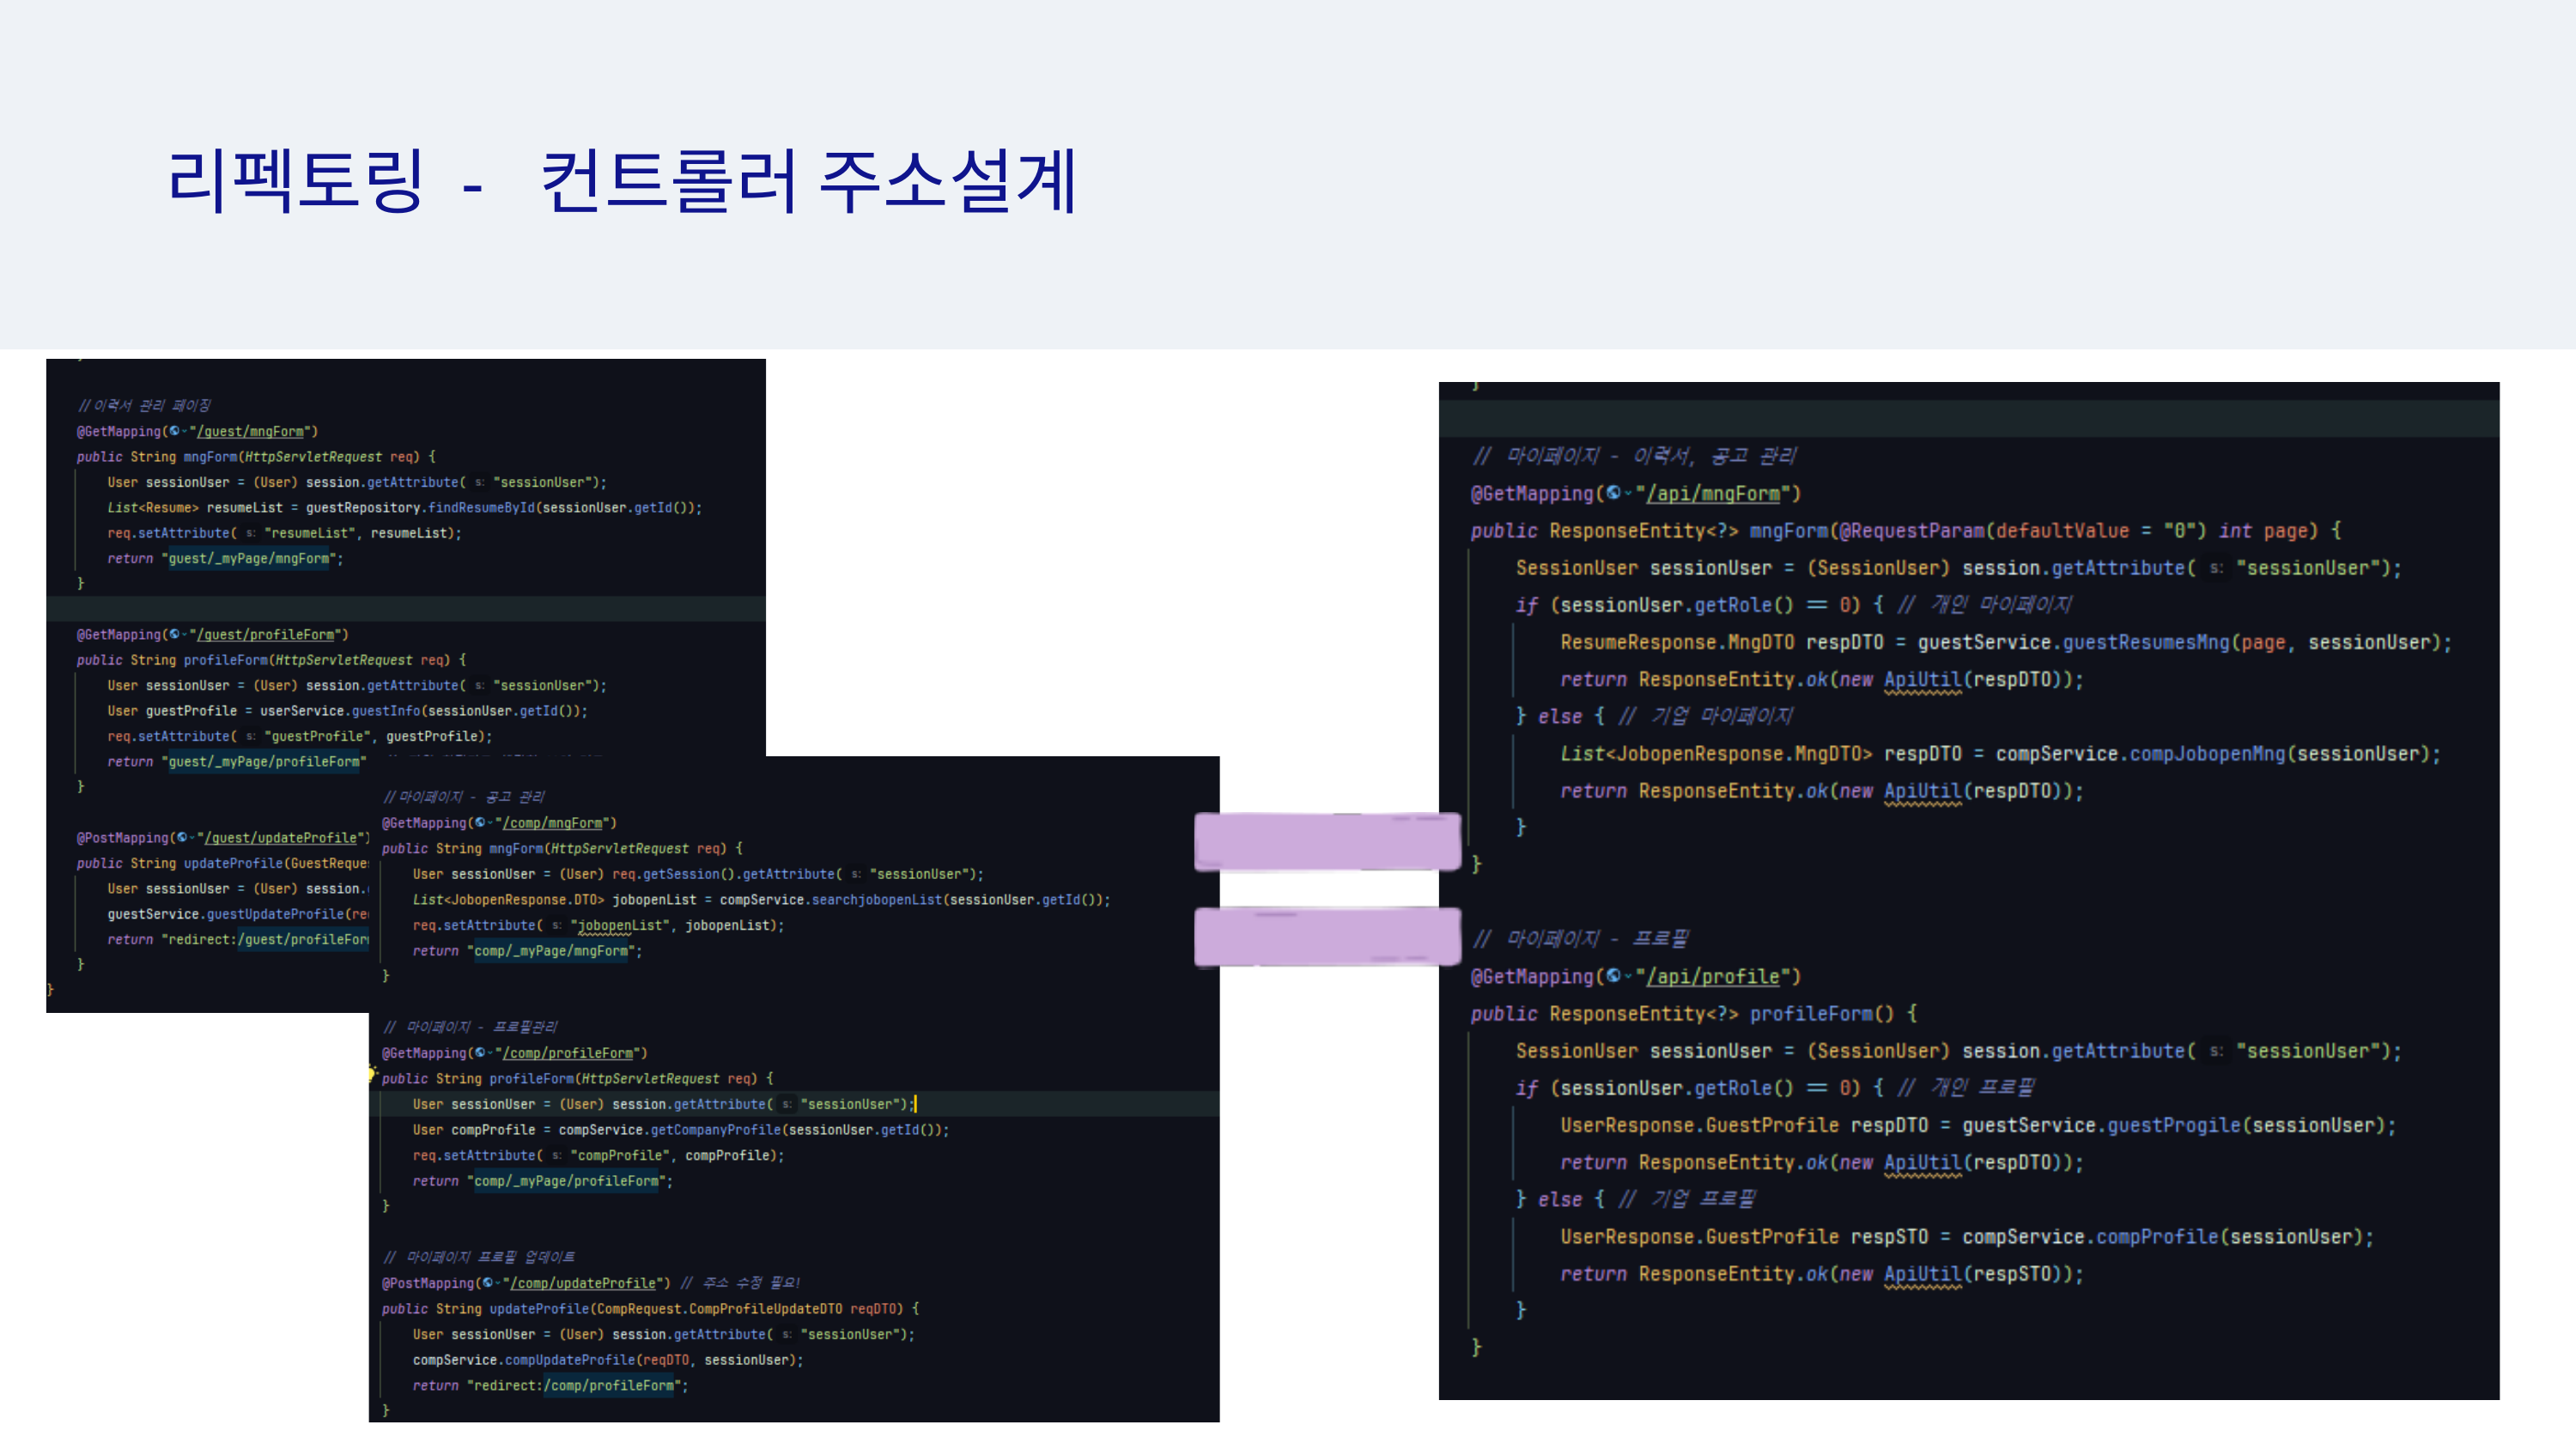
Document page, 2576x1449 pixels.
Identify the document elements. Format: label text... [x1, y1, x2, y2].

text_box 리펙토링 - 컨트롤러 주소설계 [165, 122, 1378, 223]
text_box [0, 349, 2576, 1449]
